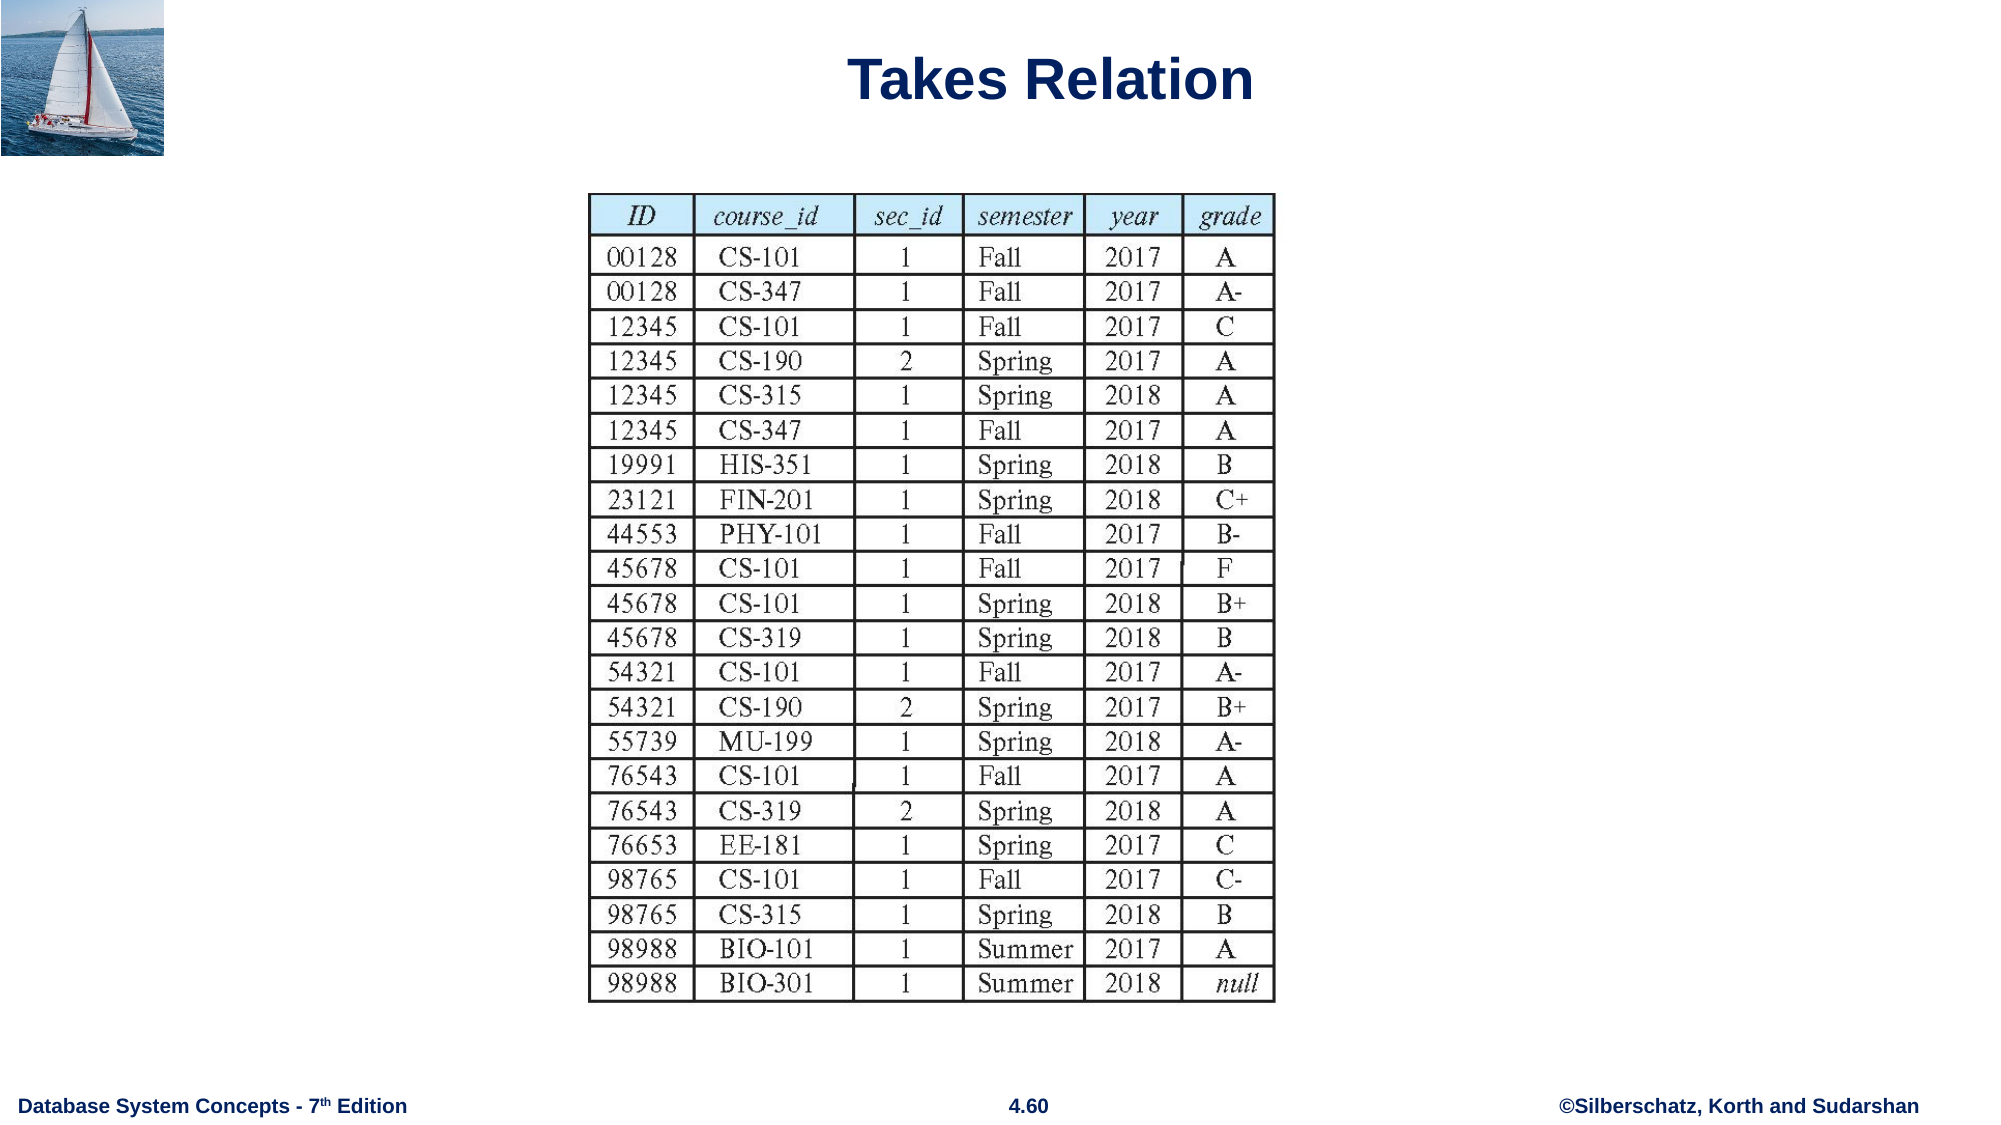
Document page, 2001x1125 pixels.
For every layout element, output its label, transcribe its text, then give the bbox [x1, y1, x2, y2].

title Takes Relation [167, 18, 1935, 120]
picture [1, 0, 164, 156]
picture [587, 193, 1288, 1035]
